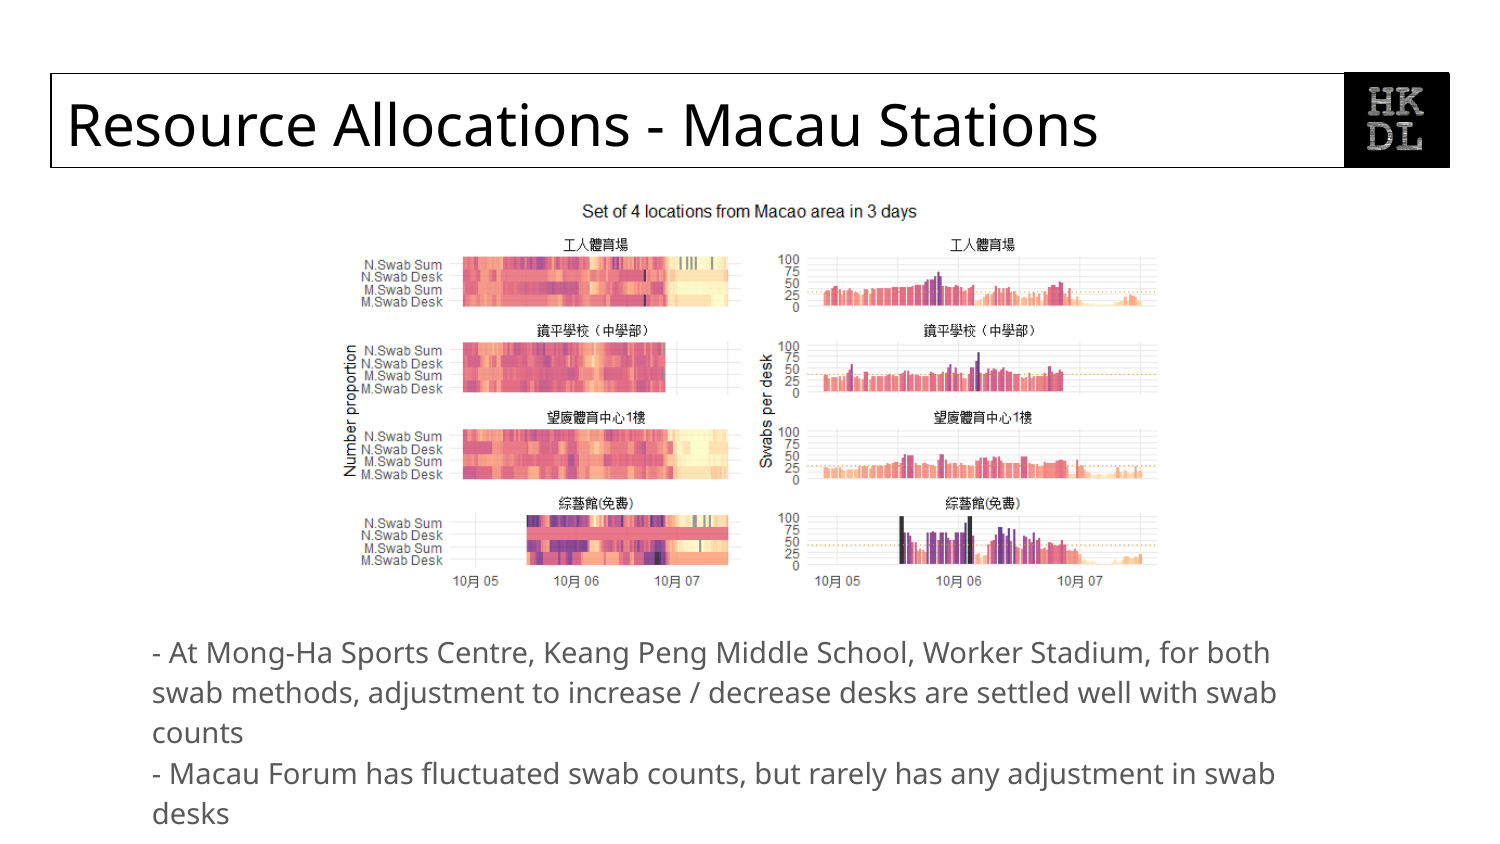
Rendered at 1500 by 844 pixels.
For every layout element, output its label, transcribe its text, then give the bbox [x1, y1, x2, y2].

picture [1344, 72, 1450, 168]
title Resource Allocations - Macau Stations [50, 73, 1342, 168]
text_box - At Mong-Ha Sports Centre, Keang Peng Middle School, Worker Stadium, for both swab methods, adjustment to increase / decrease desks are settled well with swab counts - Macau Forum has fluctuated swab counts, but rarely has any adjustment in swab desks [136, 614, 1363, 844]
picture [334, 198, 1166, 615]
